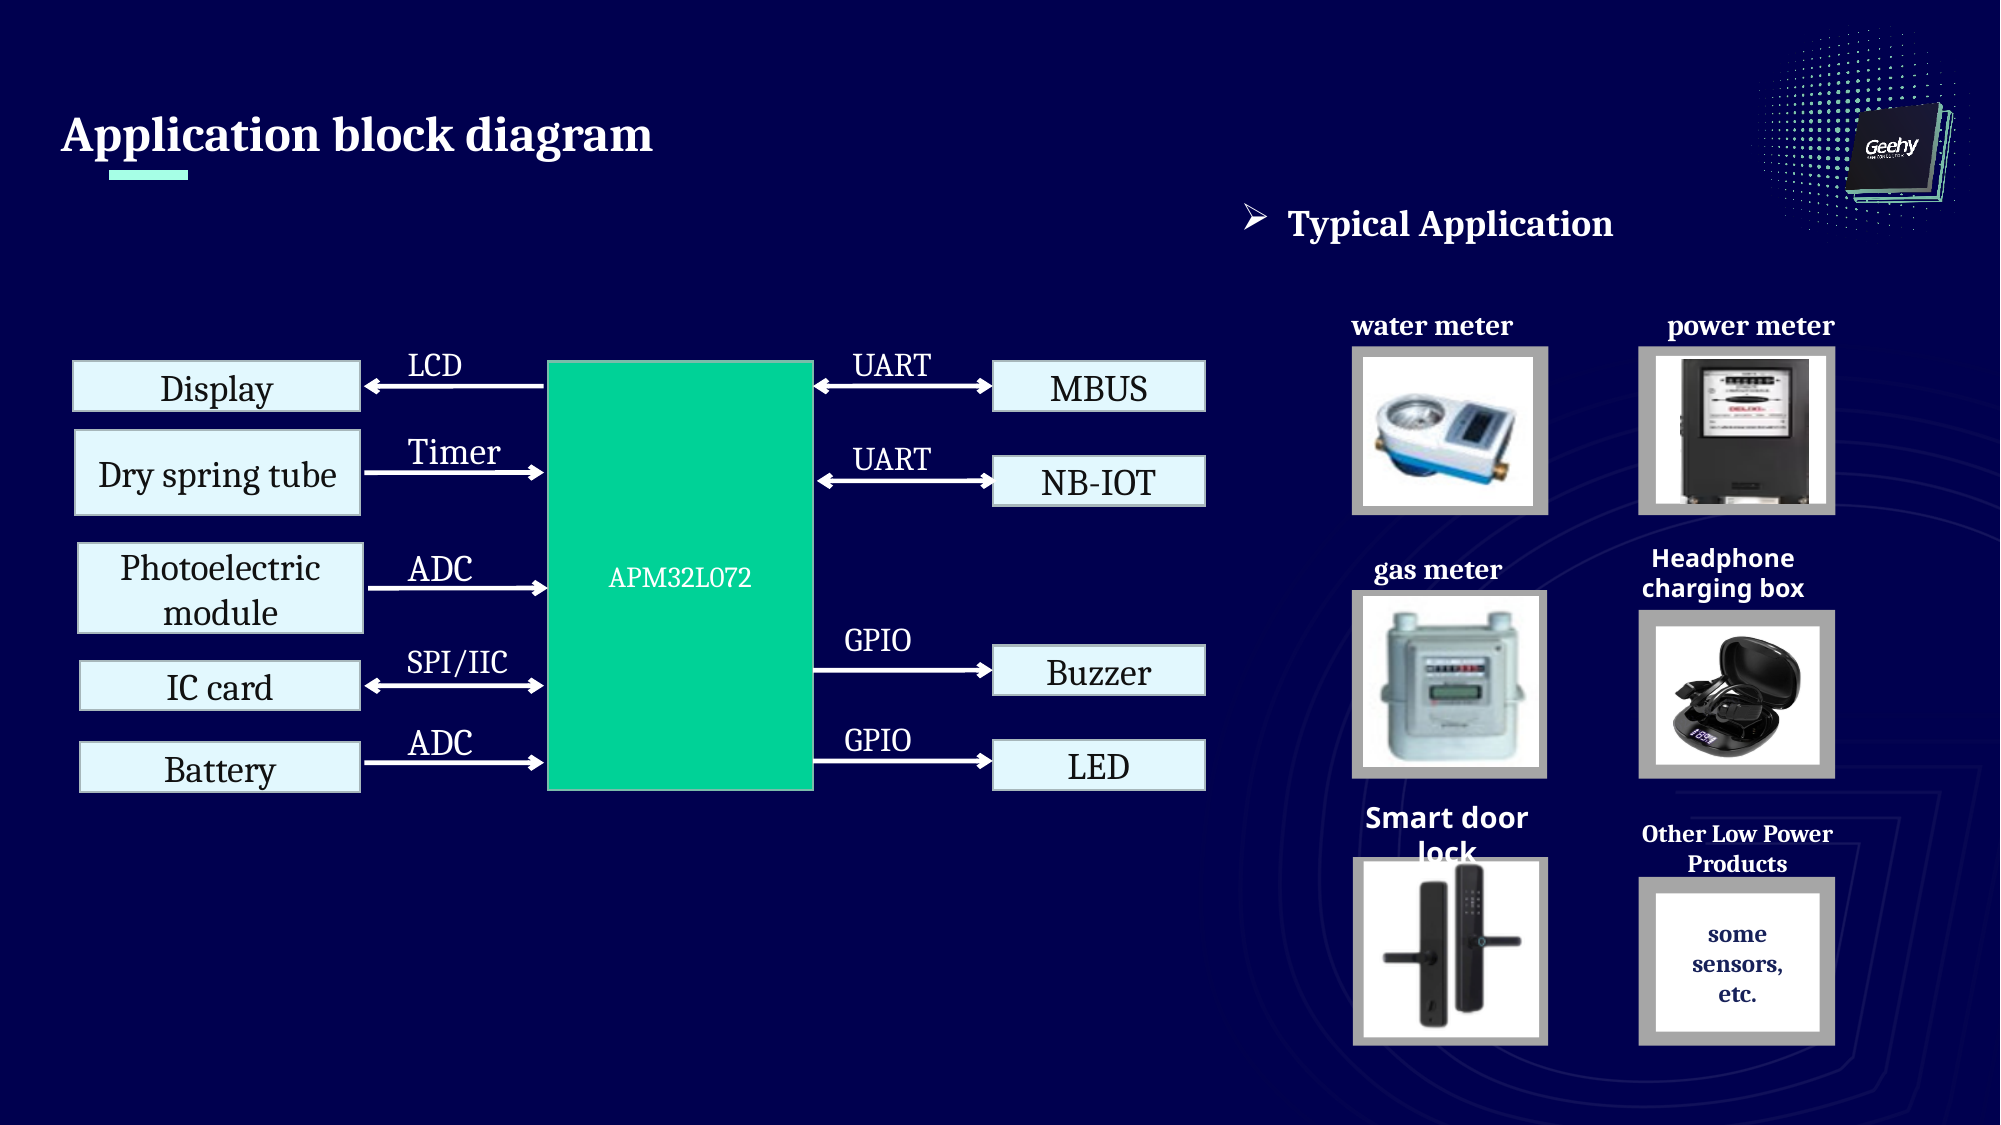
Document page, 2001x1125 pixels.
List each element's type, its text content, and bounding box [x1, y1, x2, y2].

text_box Typical Application [1226, 191, 1873, 267]
text_box UART [837, 335, 977, 385]
text_box Display [72, 360, 361, 412]
text_box [1638, 609, 1836, 780]
text_box SPI/IIC [392, 632, 532, 684]
picture [1363, 596, 1539, 767]
text_box Buzzer [992, 644, 1206, 696]
picture [1363, 357, 1533, 506]
text_box LCD [392, 335, 532, 386]
text_box Timer [392, 419, 524, 470]
text_box GPIO [829, 710, 968, 760]
text_box some sensors, etc. [1655, 892, 1821, 1033]
text_box [1352, 877, 1549, 1047]
text_box Other Low Power Products [1610, 809, 1865, 885]
text_box ADC [392, 536, 524, 588]
picture [1751, 18, 1985, 249]
text_box APM32L072 [547, 360, 814, 791]
picture [1673, 634, 1802, 761]
text_box Headphone charging box [1595, 534, 1851, 610]
text_box LED [992, 739, 1206, 791]
text_box gas meter [1331, 542, 1545, 593]
text_box [1351, 345, 1549, 516]
text_box [1637, 345, 1836, 516]
text_box [1655, 625, 1821, 766]
text_box Photoelectric module [77, 542, 364, 634]
text_box [1655, 355, 1827, 505]
text_box UART [837, 430, 977, 480]
text_box ADC [392, 710, 524, 761]
text_box IC card [79, 660, 361, 711]
picture [1680, 359, 1809, 504]
text_box Smart door lock [1326, 792, 1569, 877]
text_box Battery [79, 741, 361, 793]
picture [1357, 857, 1548, 1042]
text_box NB-IOT [992, 455, 1206, 507]
text_box [1638, 885, 1836, 1047]
text_box Dry spring tube [74, 429, 361, 516]
text_box MBUS [992, 360, 1206, 412]
text_box [1351, 589, 1548, 780]
text_box power meter [1644, 299, 1858, 349]
text_box water meter [1326, 299, 1539, 349]
text_box GPIO [829, 610, 968, 661]
text_box Application block diagram [46, 94, 885, 169]
